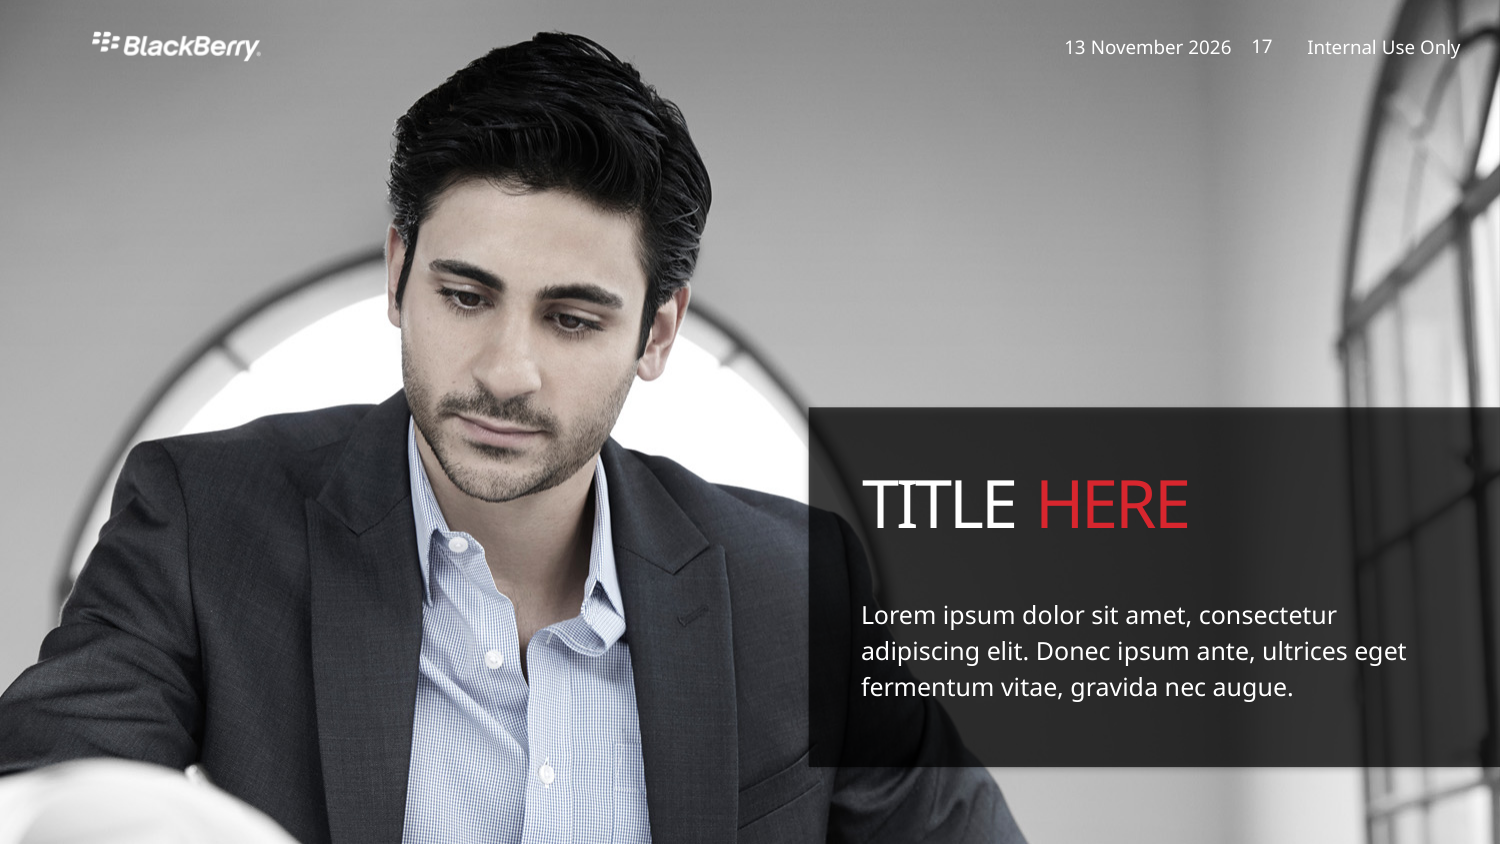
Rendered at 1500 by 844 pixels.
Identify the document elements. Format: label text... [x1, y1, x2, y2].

text_box TITLE HERE [847, 430, 1500, 573]
text_box Lorem ipsum dolor sit amet, consectetur adipiscing elit. Donec ipsum ante, ultrices eget fermentum vitae, gravida nec augue. [846, 586, 1436, 768]
text_box [808, 407, 1500, 768]
picture [0, 0, 1500, 844]
